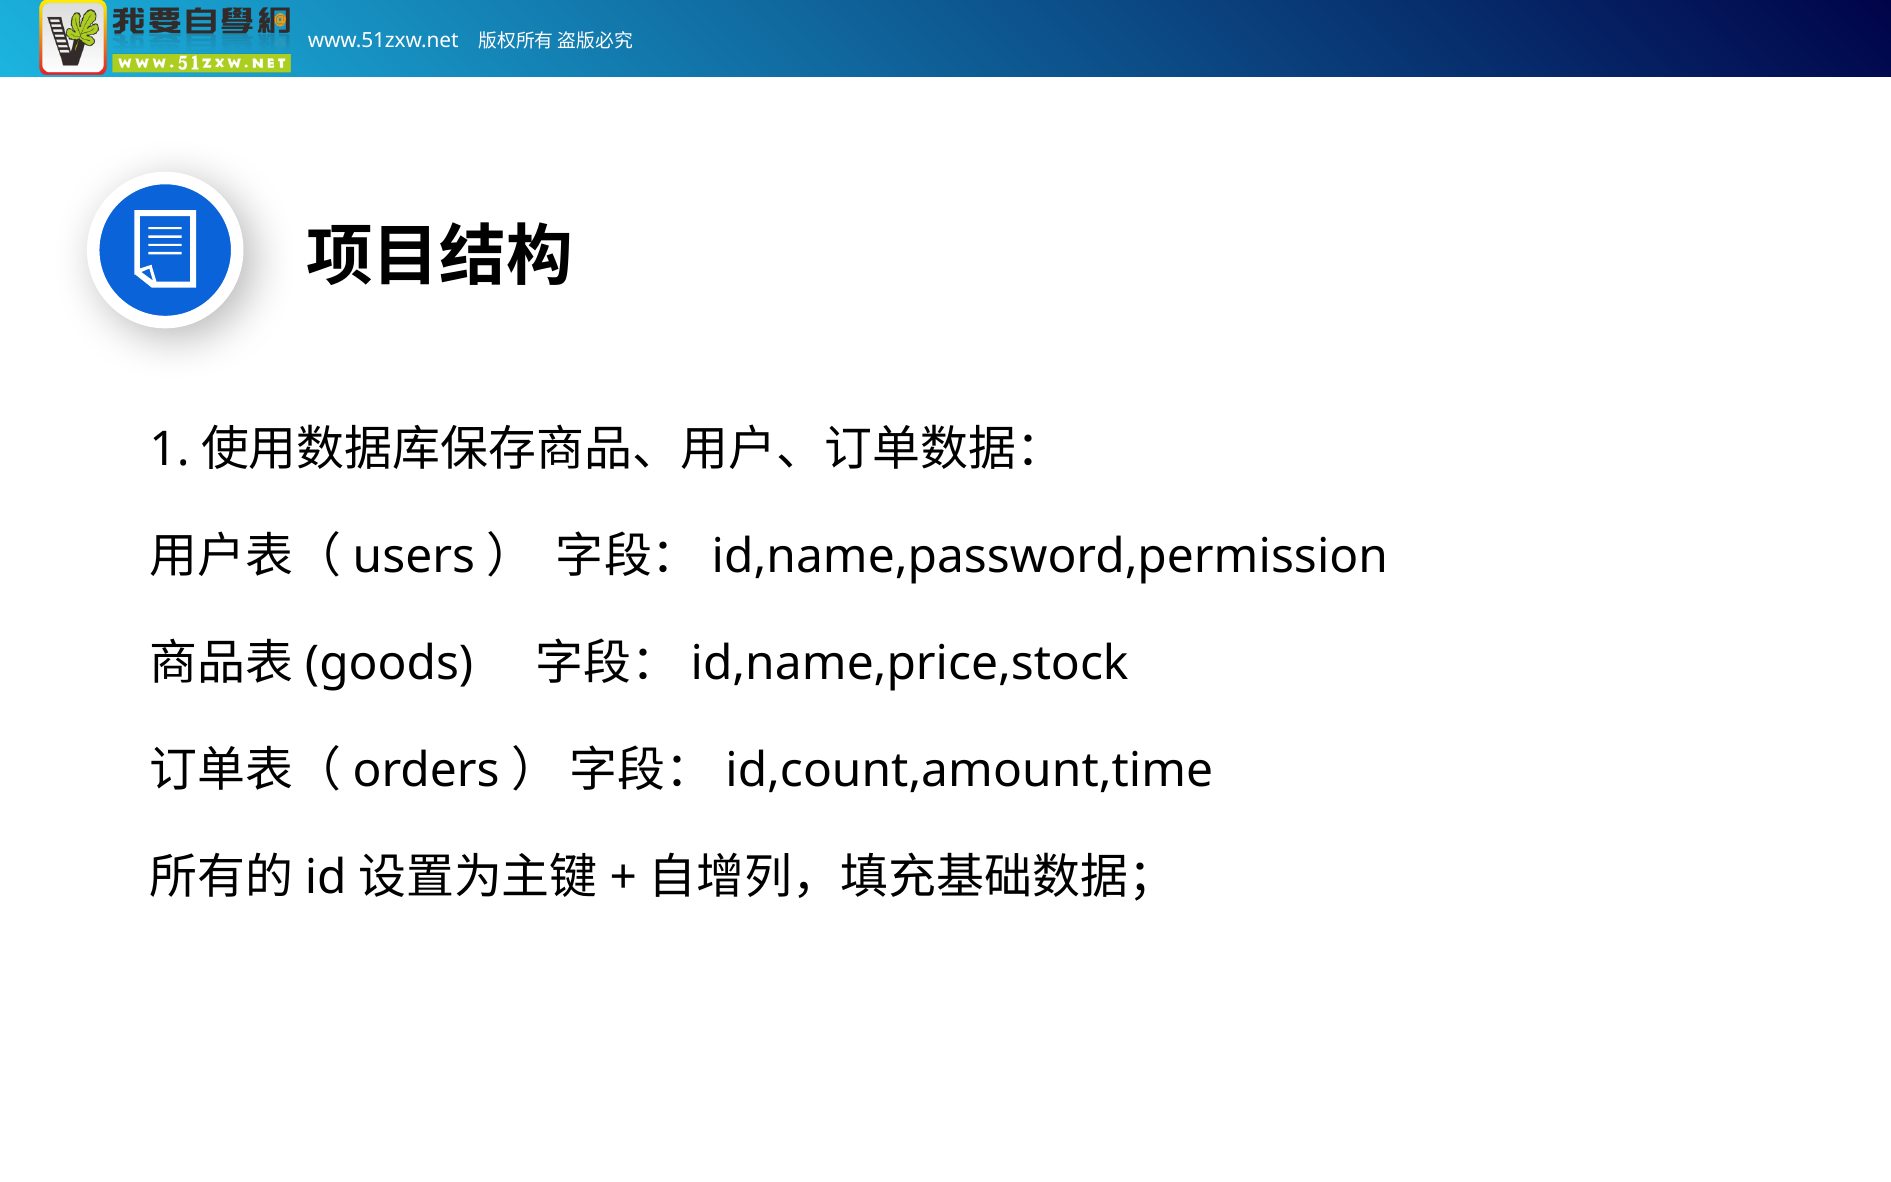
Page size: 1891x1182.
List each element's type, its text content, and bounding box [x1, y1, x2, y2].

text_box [93, 177, 238, 323]
text_box [0, 0, 1891, 78]
picture [39, 0, 291, 75]
text_box 1.使用数据库保存商品、用户、订单数据： 用户表（users） 字段：id,name,password,permission 商品表(goods) 字段：id,name,price,stock 订单表（orders） 字段：id,count,amount,time 所有的id设置为主键+自增列，填充基础数据； [134, 381, 1682, 904]
text_box www.51zxw.net 版权所有 盗版必究 [291, 11, 858, 59]
text_box 项目结构 [291, 205, 589, 301]
